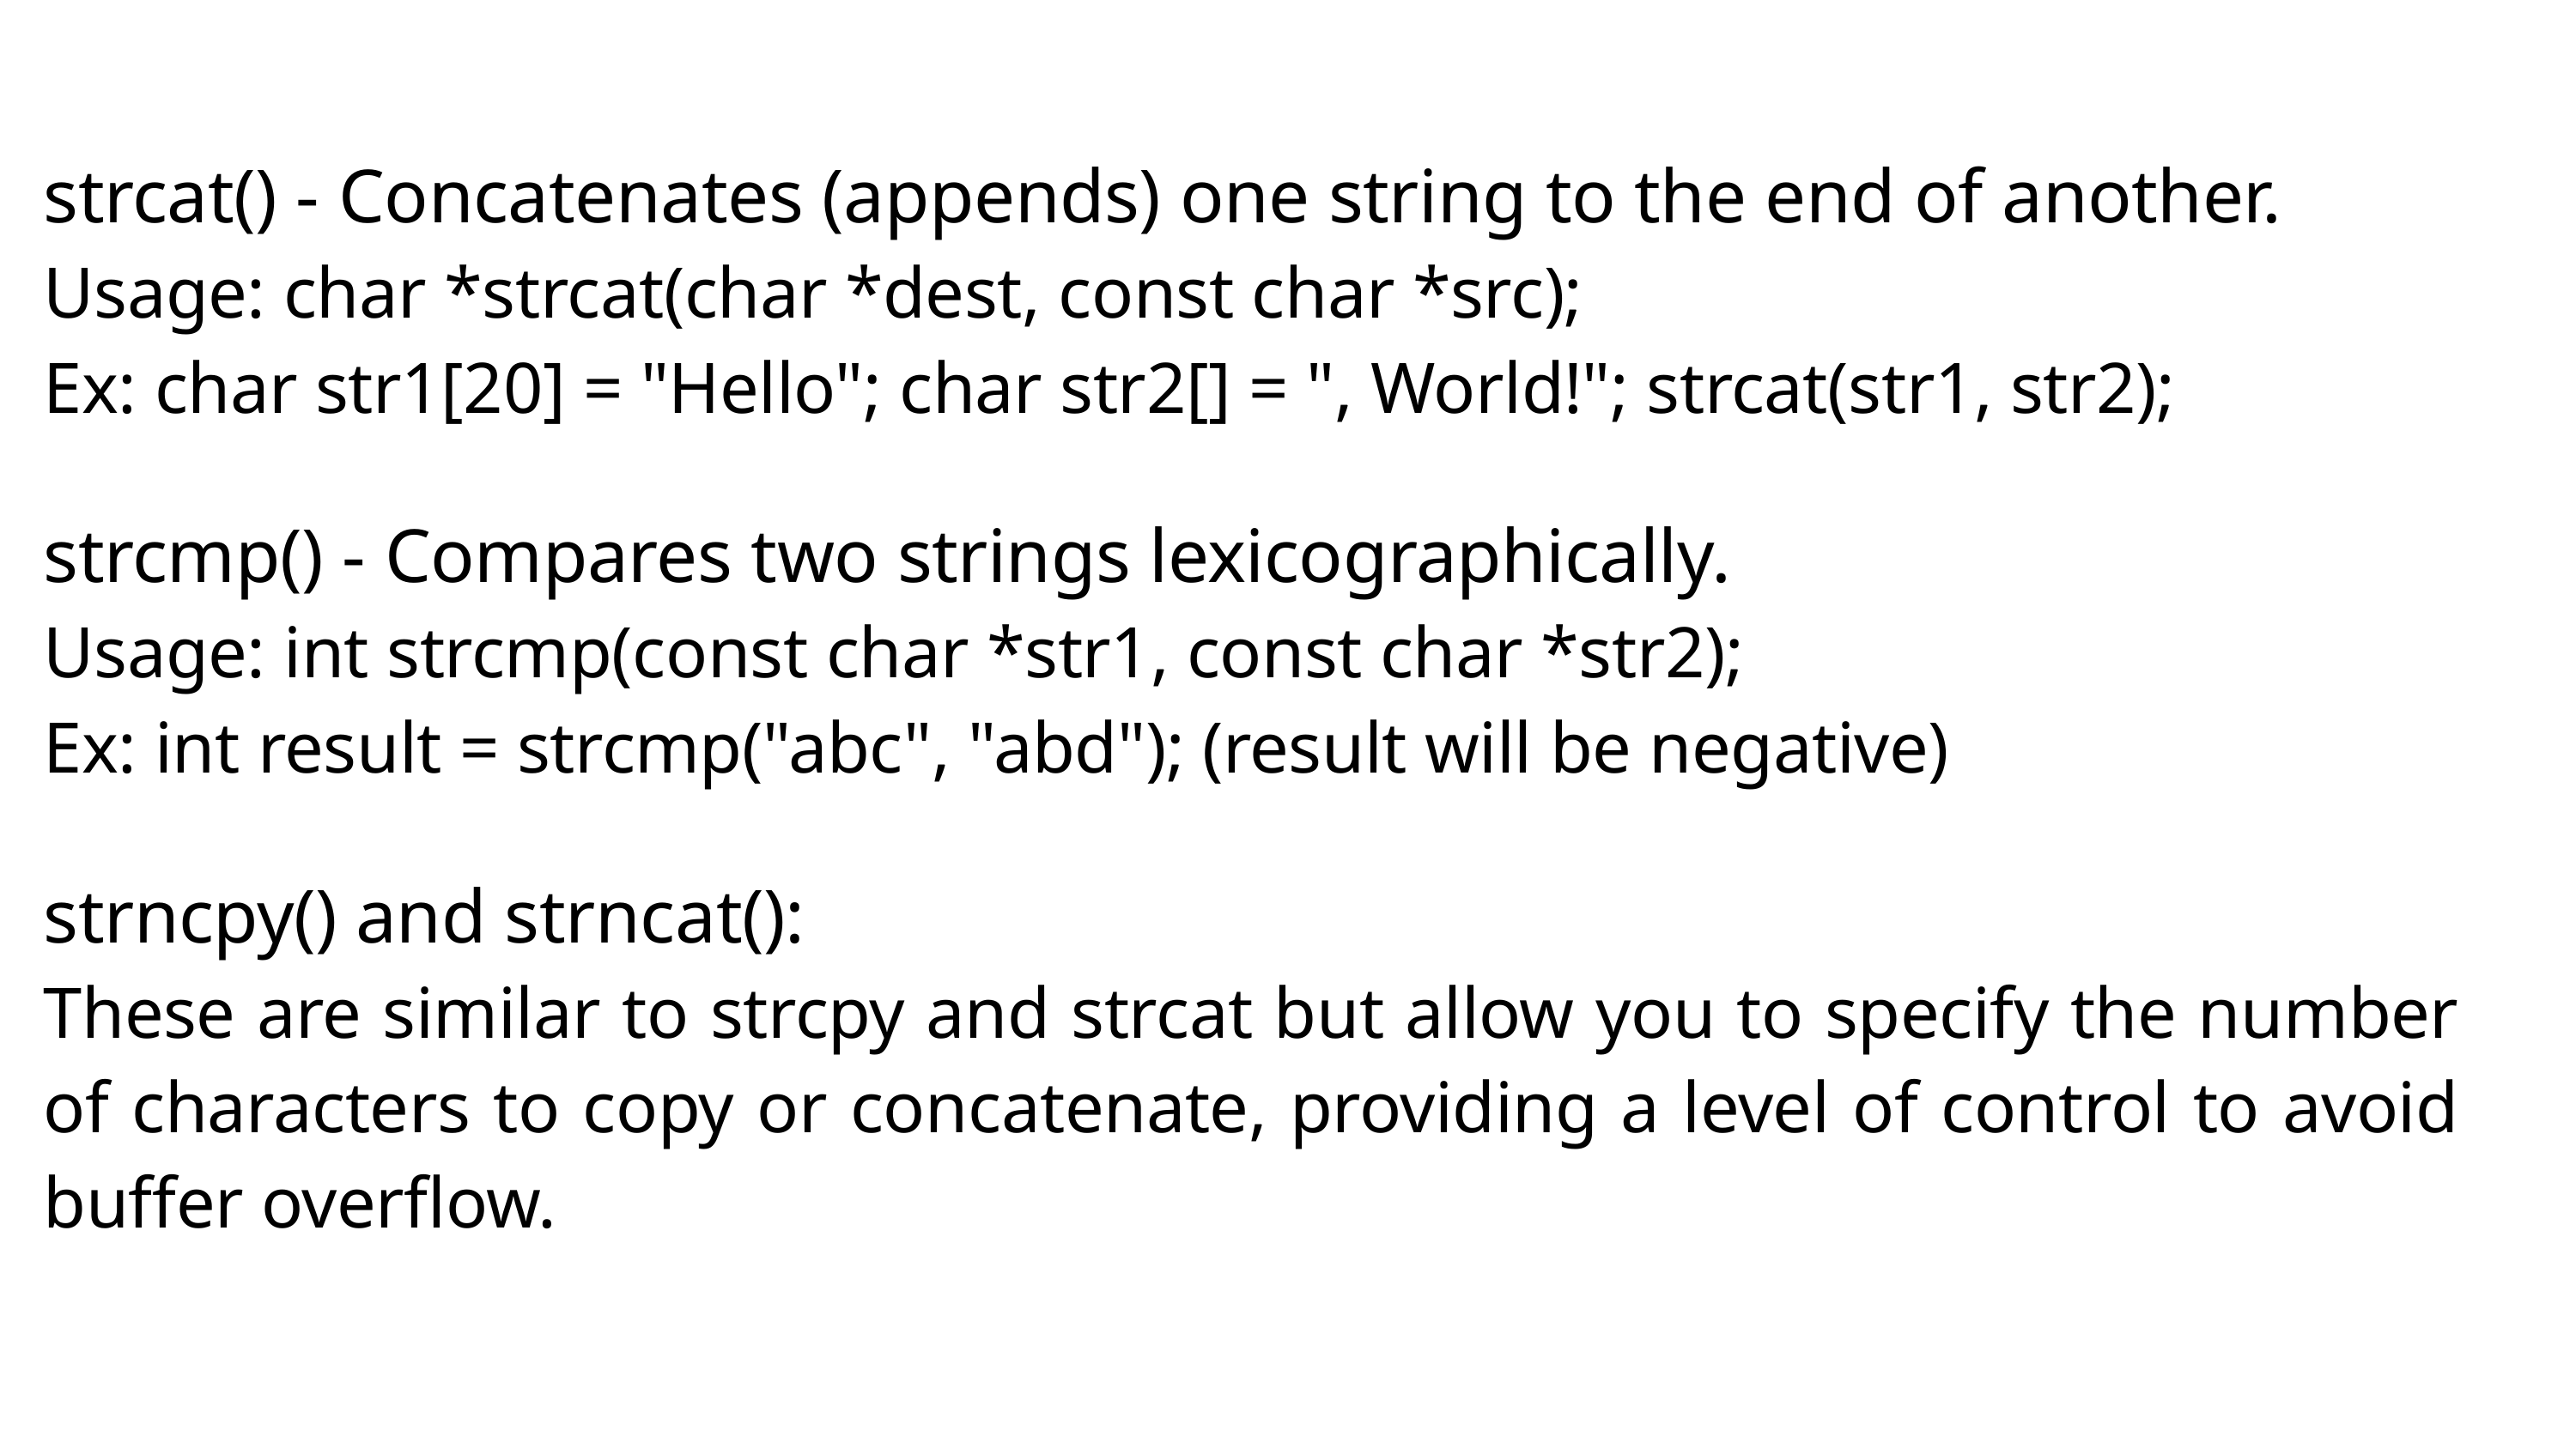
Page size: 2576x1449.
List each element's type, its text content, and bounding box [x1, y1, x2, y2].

text_box strcat() - Concatenates (appends) one string to the end of another. Usage: char *strcat(char *dest, const char *src); Ex: char str1[20] = "Hello"; char str2[] = ", World!"; strcat(str1, str2); strcmp() - Compares two strings lexicographically. Usage: int strcmp(const char *str1, const char *str2); Ex: int result = strcmp("abc", "abd"); (result will be negative) strncpy() and strncat(): These are similar to strcpy and strcat but allow you to specify the number of characters to copy or concatenate, providing a level of control to avoid buffer overflow. [43, 67, 2459, 1242]
